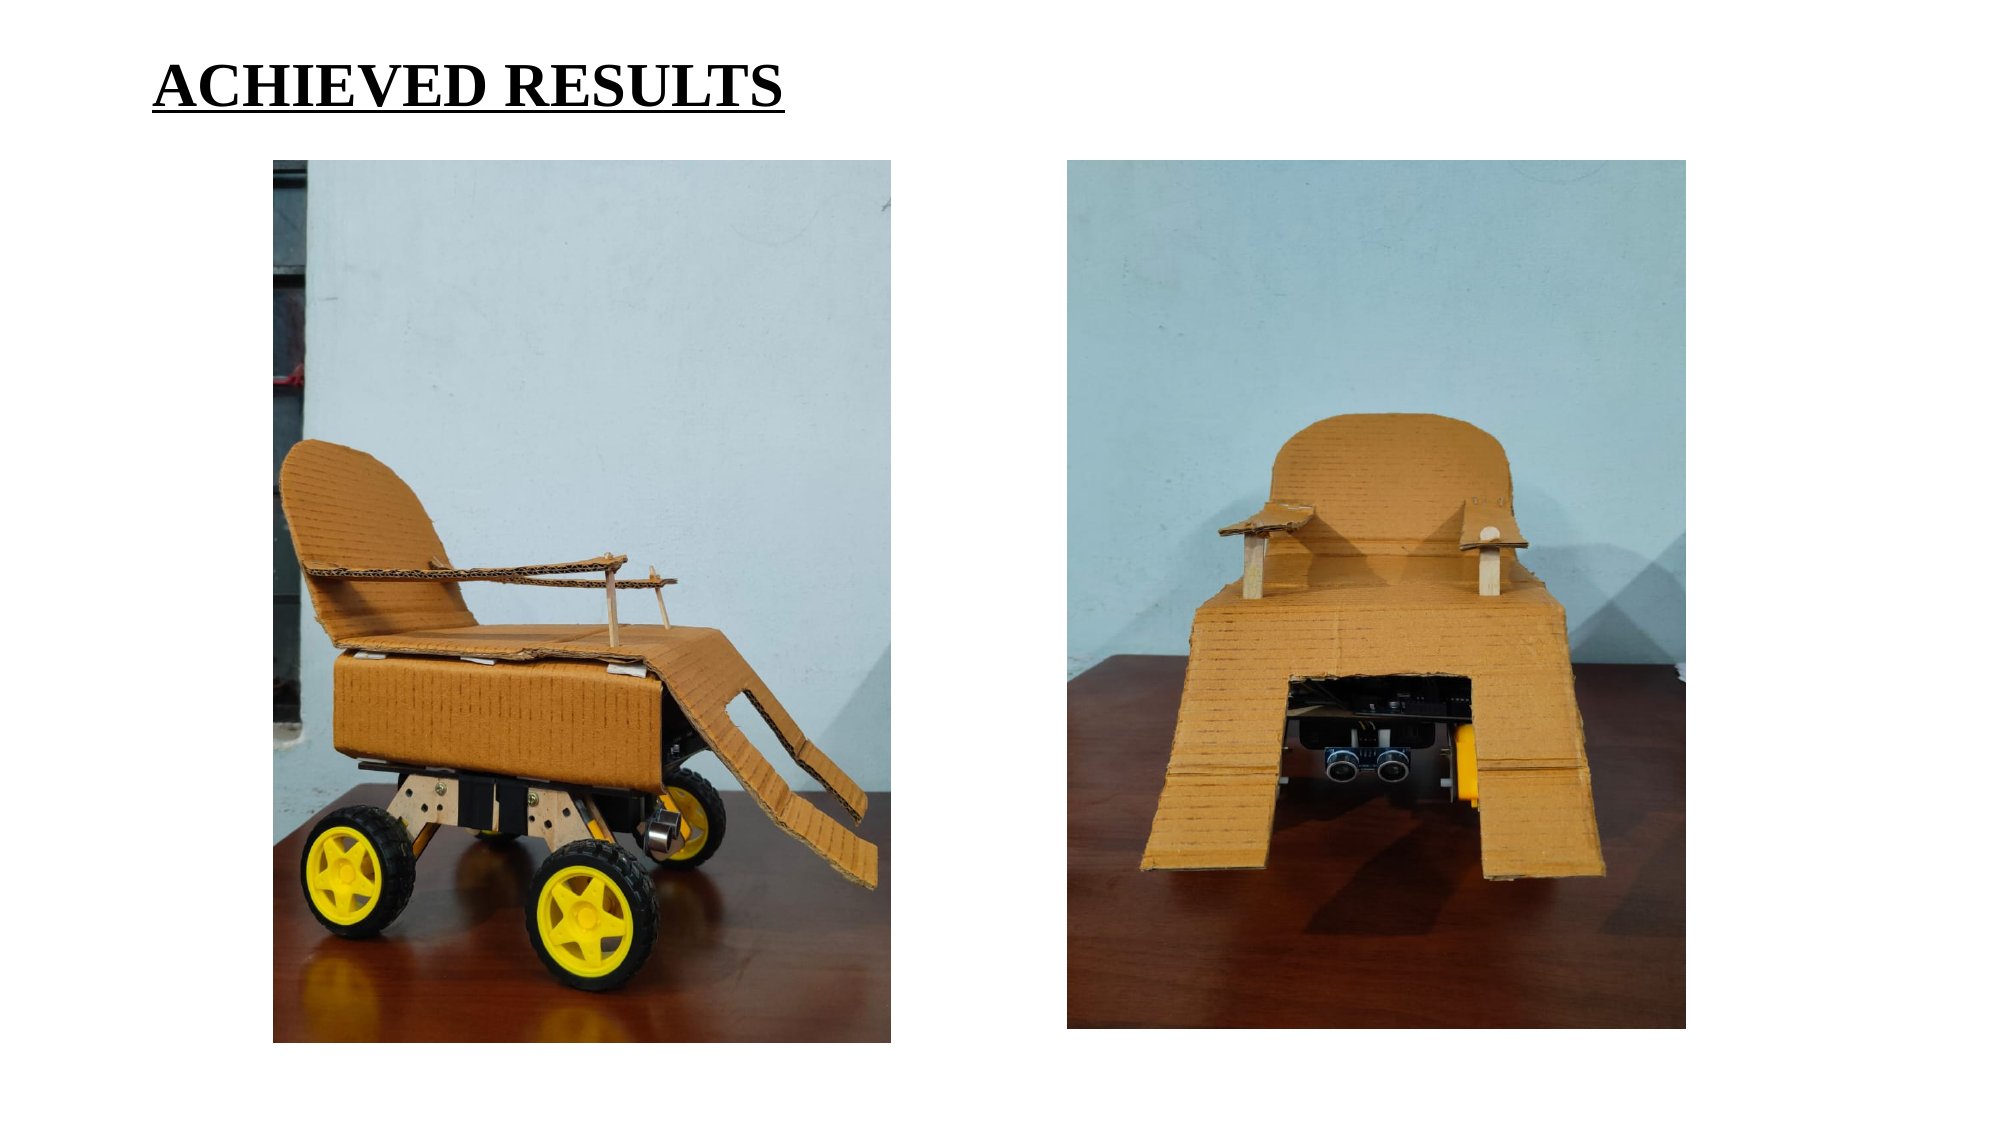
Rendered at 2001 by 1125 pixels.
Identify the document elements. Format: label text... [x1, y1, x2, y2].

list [273, 160, 891, 1044]
picture [1067, 160, 1686, 1029]
title ACHIEVED RESULTS [137, 11, 1863, 161]
